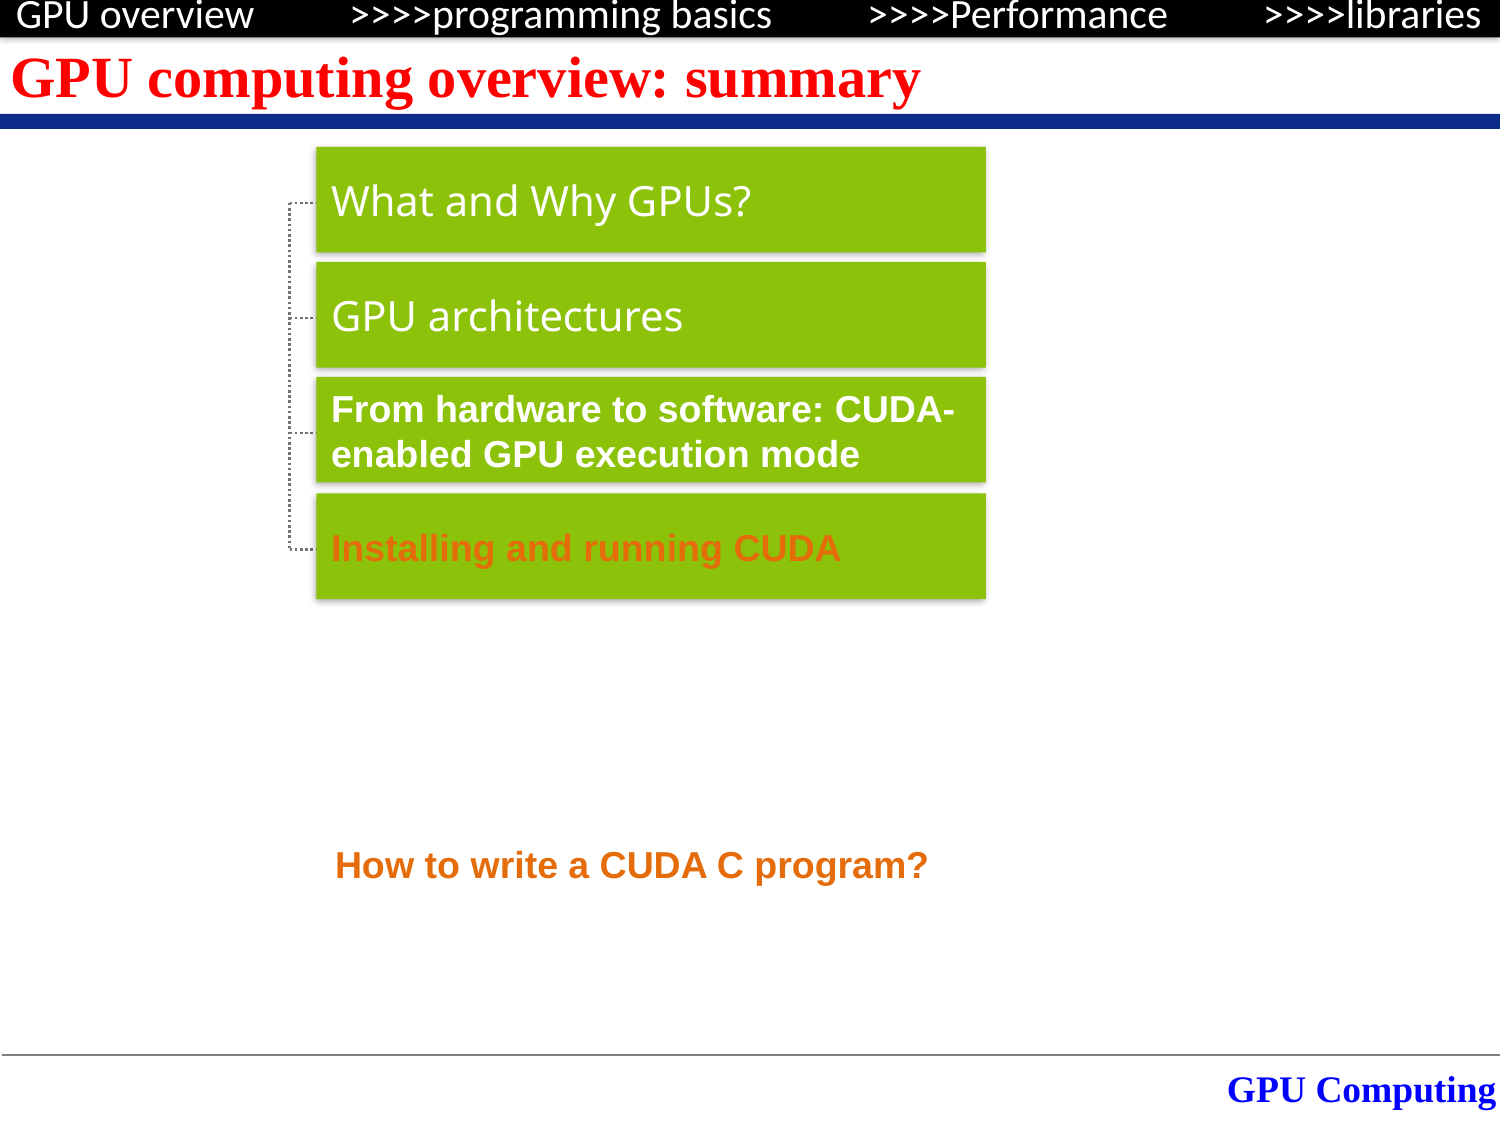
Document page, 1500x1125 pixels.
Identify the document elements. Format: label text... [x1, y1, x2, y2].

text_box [289, 146, 987, 600]
text_box How to write a CUDA C program? [320, 833, 945, 893]
text_box GPU computing overview: summary [0, 31, 1496, 117]
